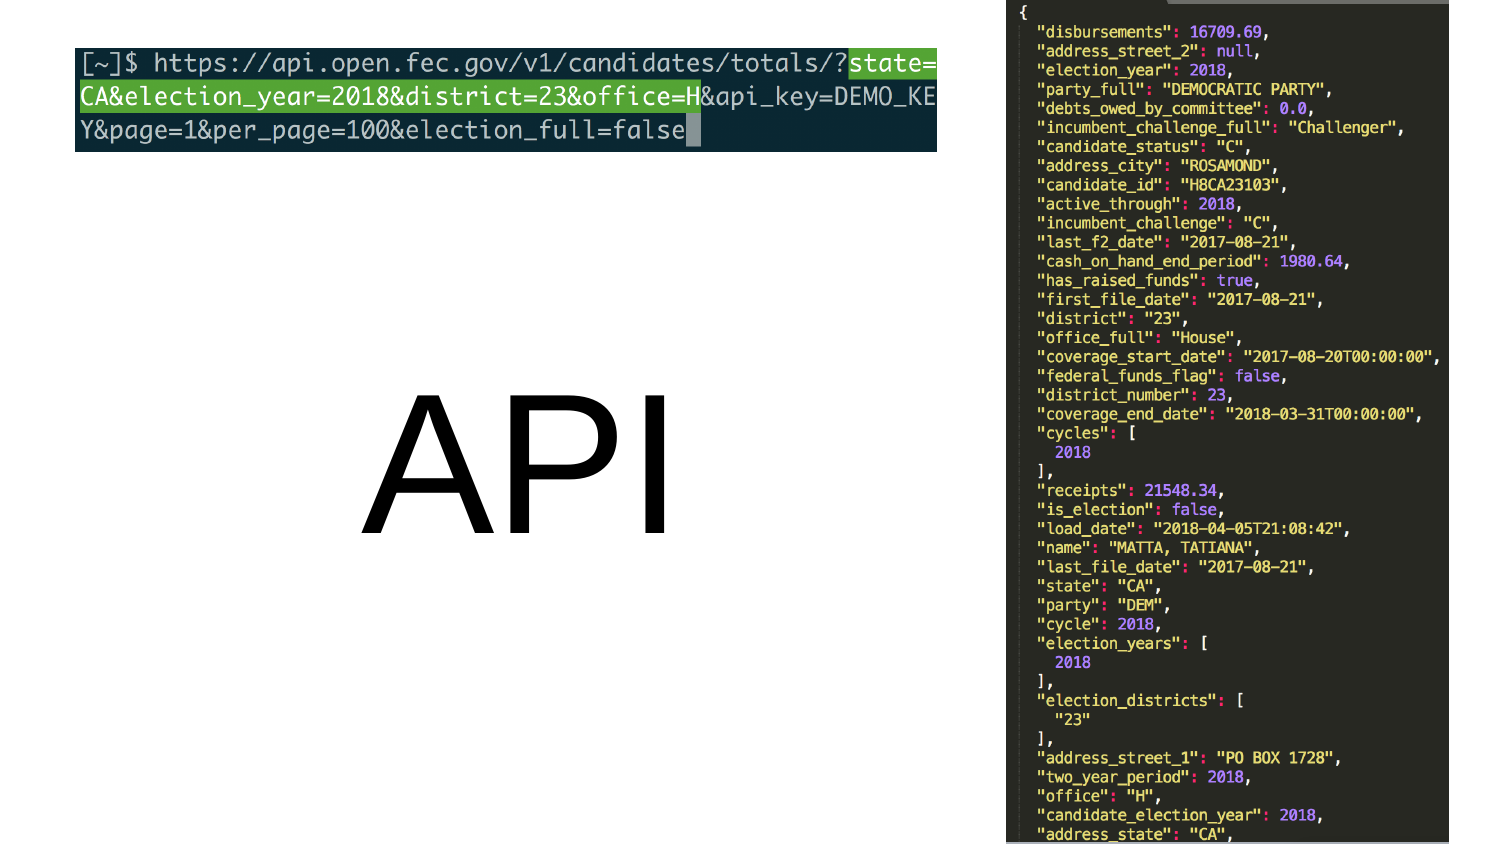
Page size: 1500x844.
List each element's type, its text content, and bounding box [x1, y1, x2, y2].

picture [74, 48, 937, 152]
text_box API [216, 326, 829, 582]
picture [1006, 0, 1450, 844]
